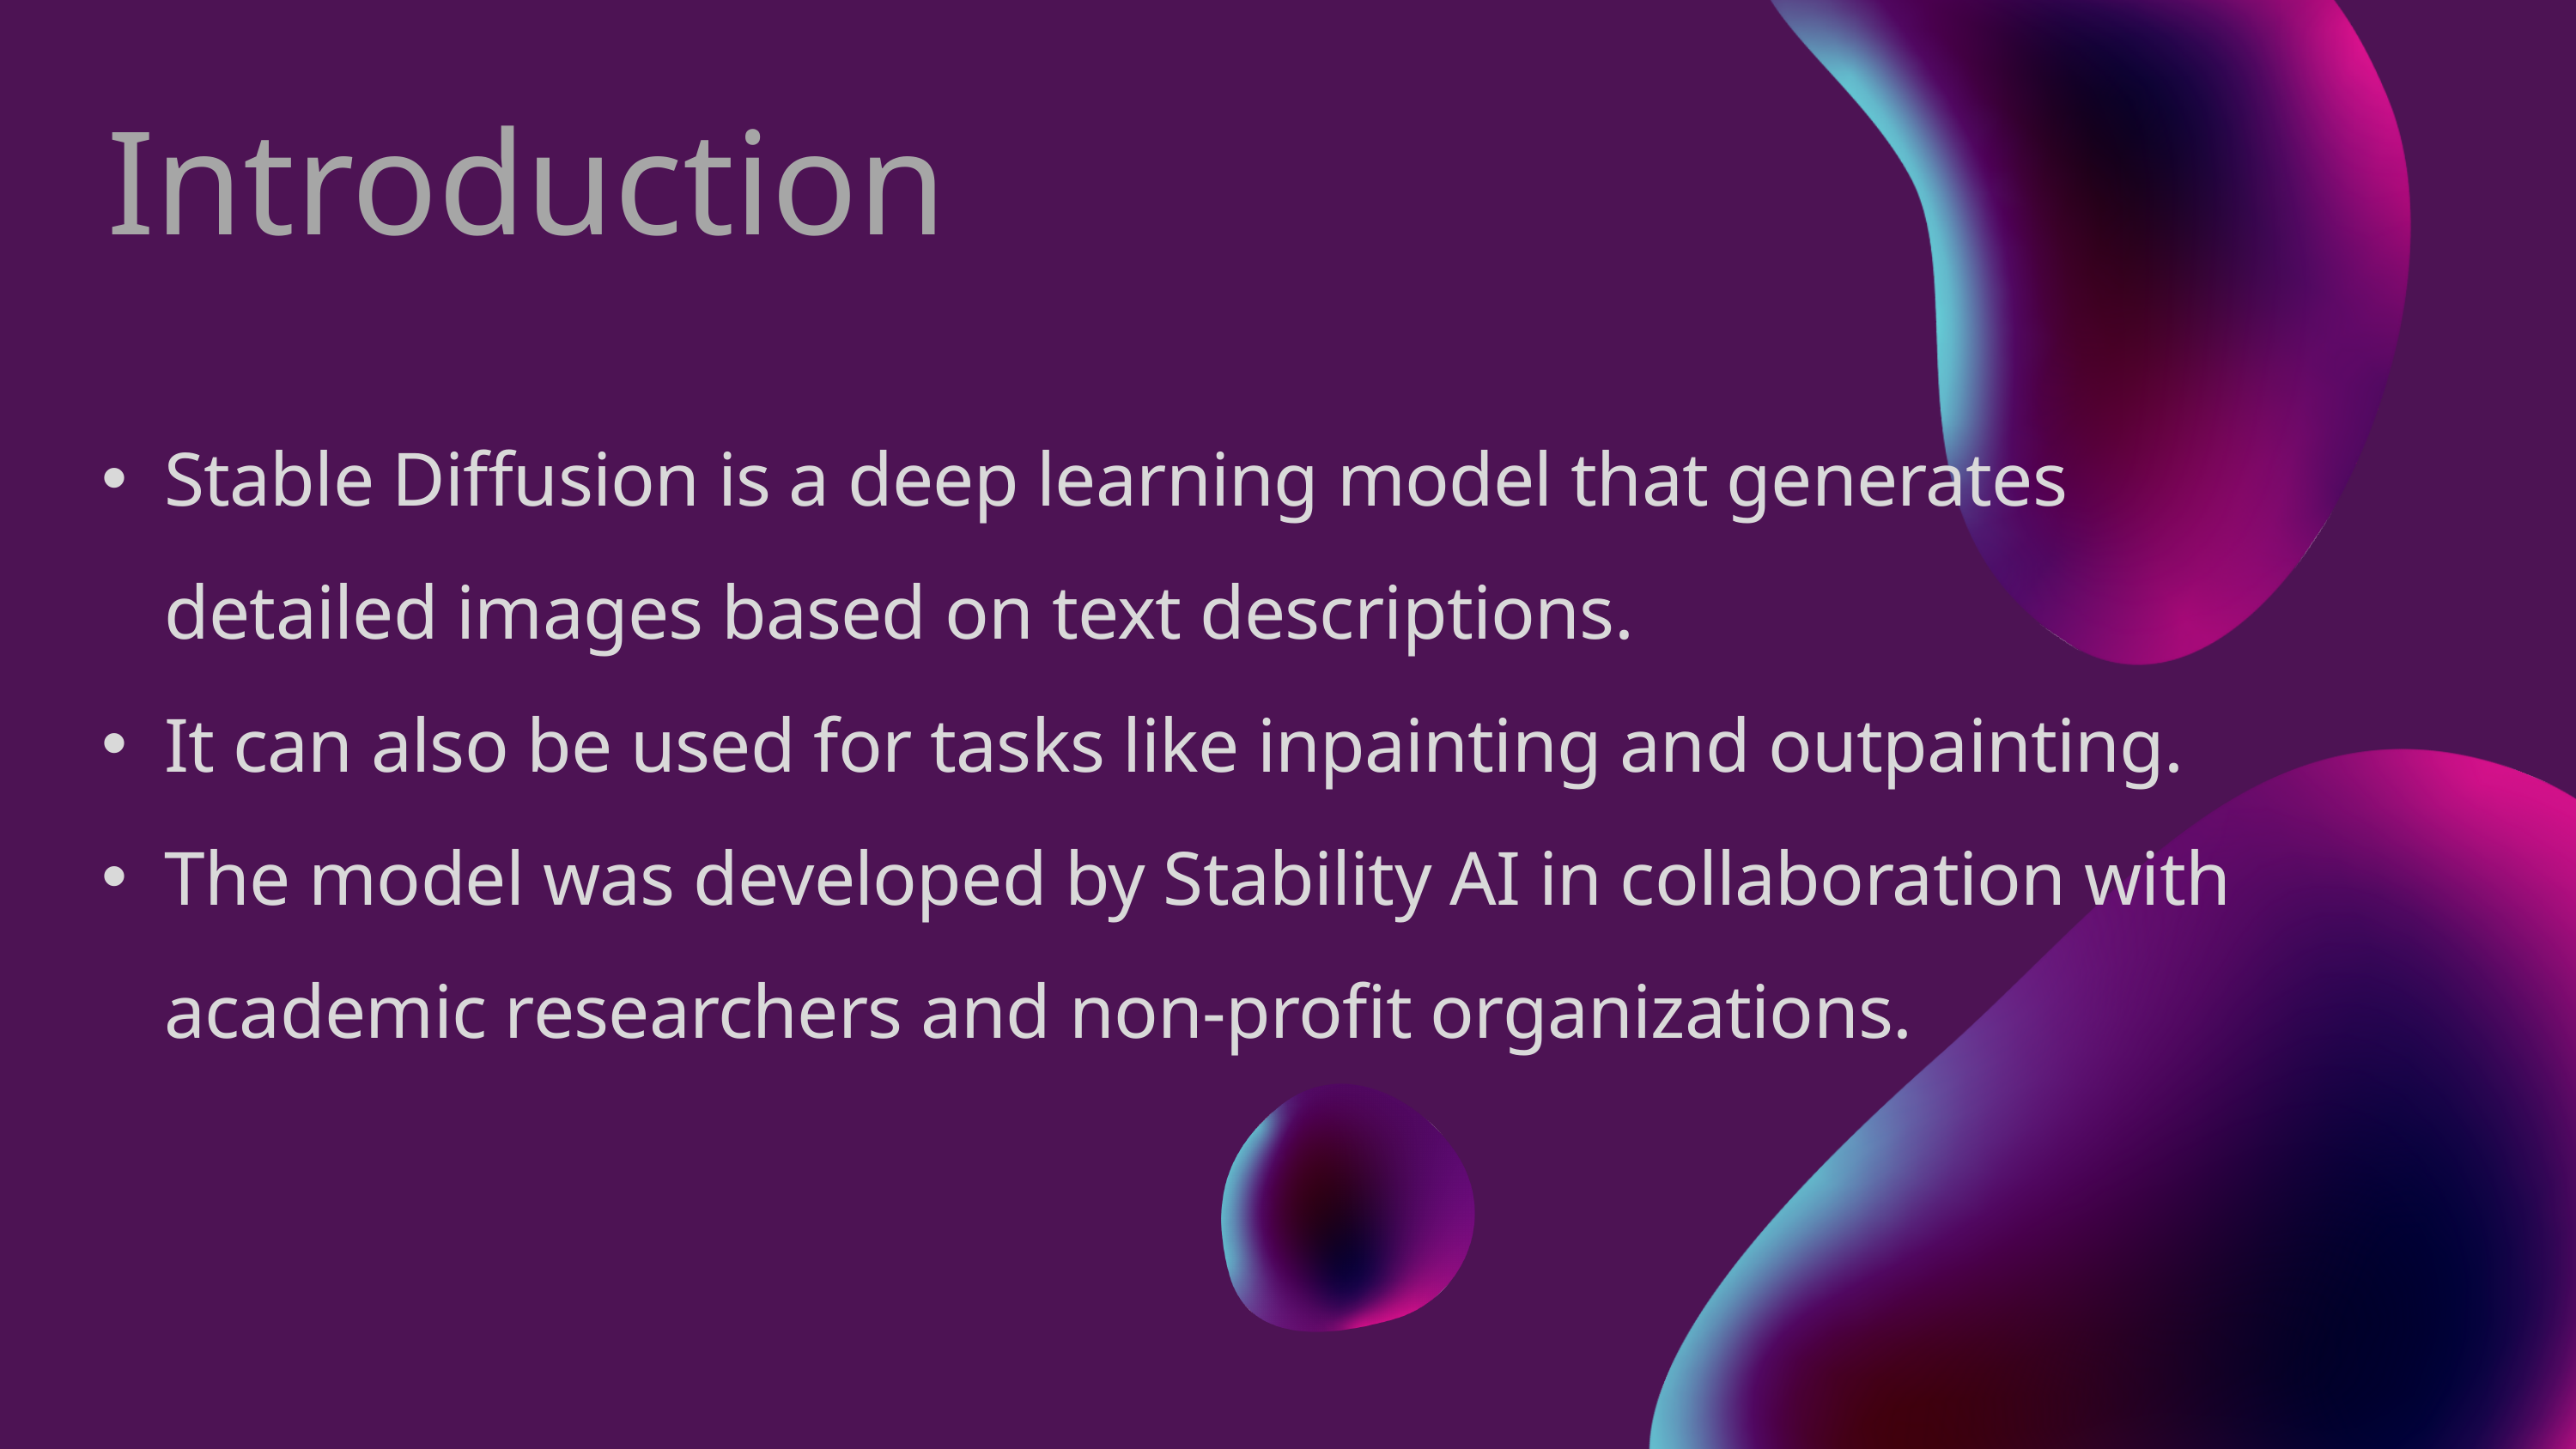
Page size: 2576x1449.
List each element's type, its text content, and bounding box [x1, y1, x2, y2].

text_box Introduction [106, 94, 1695, 264]
picture [1522, 0, 2575, 615]
text_box Stable Diffusion is a deep learning model that generates detailed images based on text descriptions. It can also be used for tasks like inpainting and outpainting. The model was developed by Stability AI in collaboration with academic researchers and non-profit organizations. [39, 387, 2323, 1186]
picture [1163, 1094, 1519, 1396]
picture [1638, 694, 2576, 1449]
